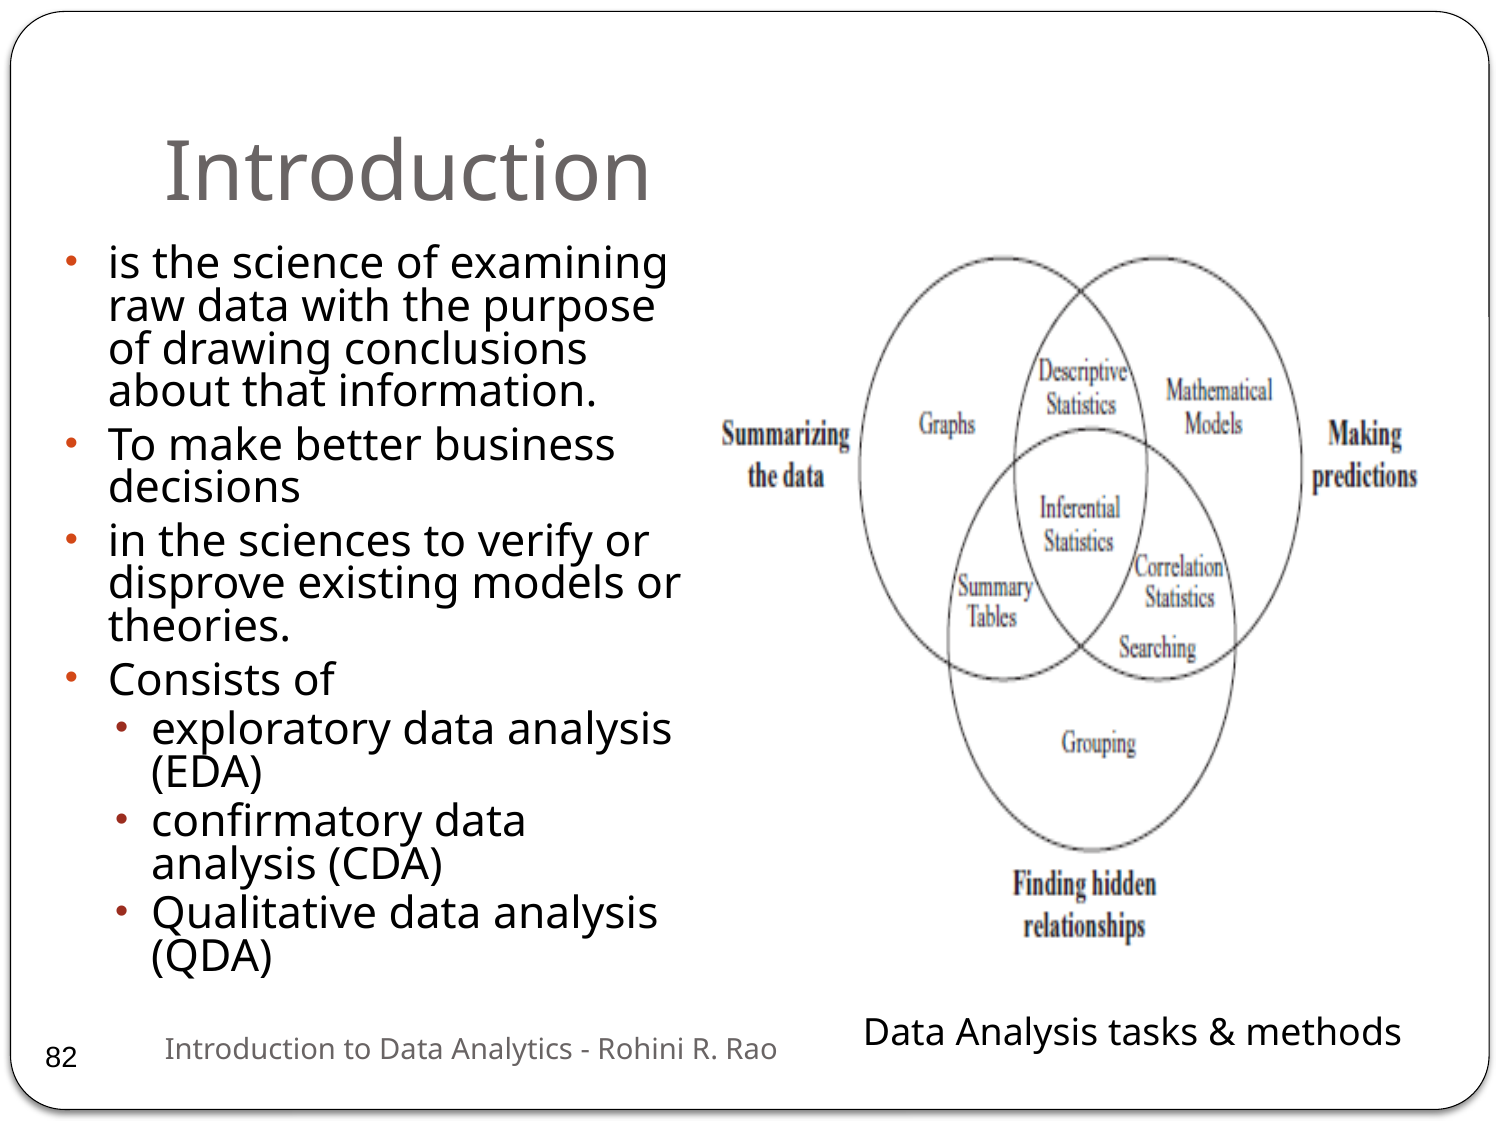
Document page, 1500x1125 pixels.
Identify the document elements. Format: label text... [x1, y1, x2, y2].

title Introduction [150, 45, 1425, 233]
text_box Data Analysis tasks & methods [848, 1000, 1418, 1061]
list is the science of examining raw data with the purpose of drawing conclusions about that information. To make better business decisions in the sciences to verify or disprove existing models or theories. Consists of exploratory data analysis (EDA) confirmatory data analysis (CDA) Qualitative data analysis (QDA) [50, 237, 713, 988]
footer Introduction to Data Analytics - Rohini R. Rao [150, 1012, 800, 1088]
slide_number 82 [23, 1018, 99, 1094]
picture [712, 238, 1438, 977]
